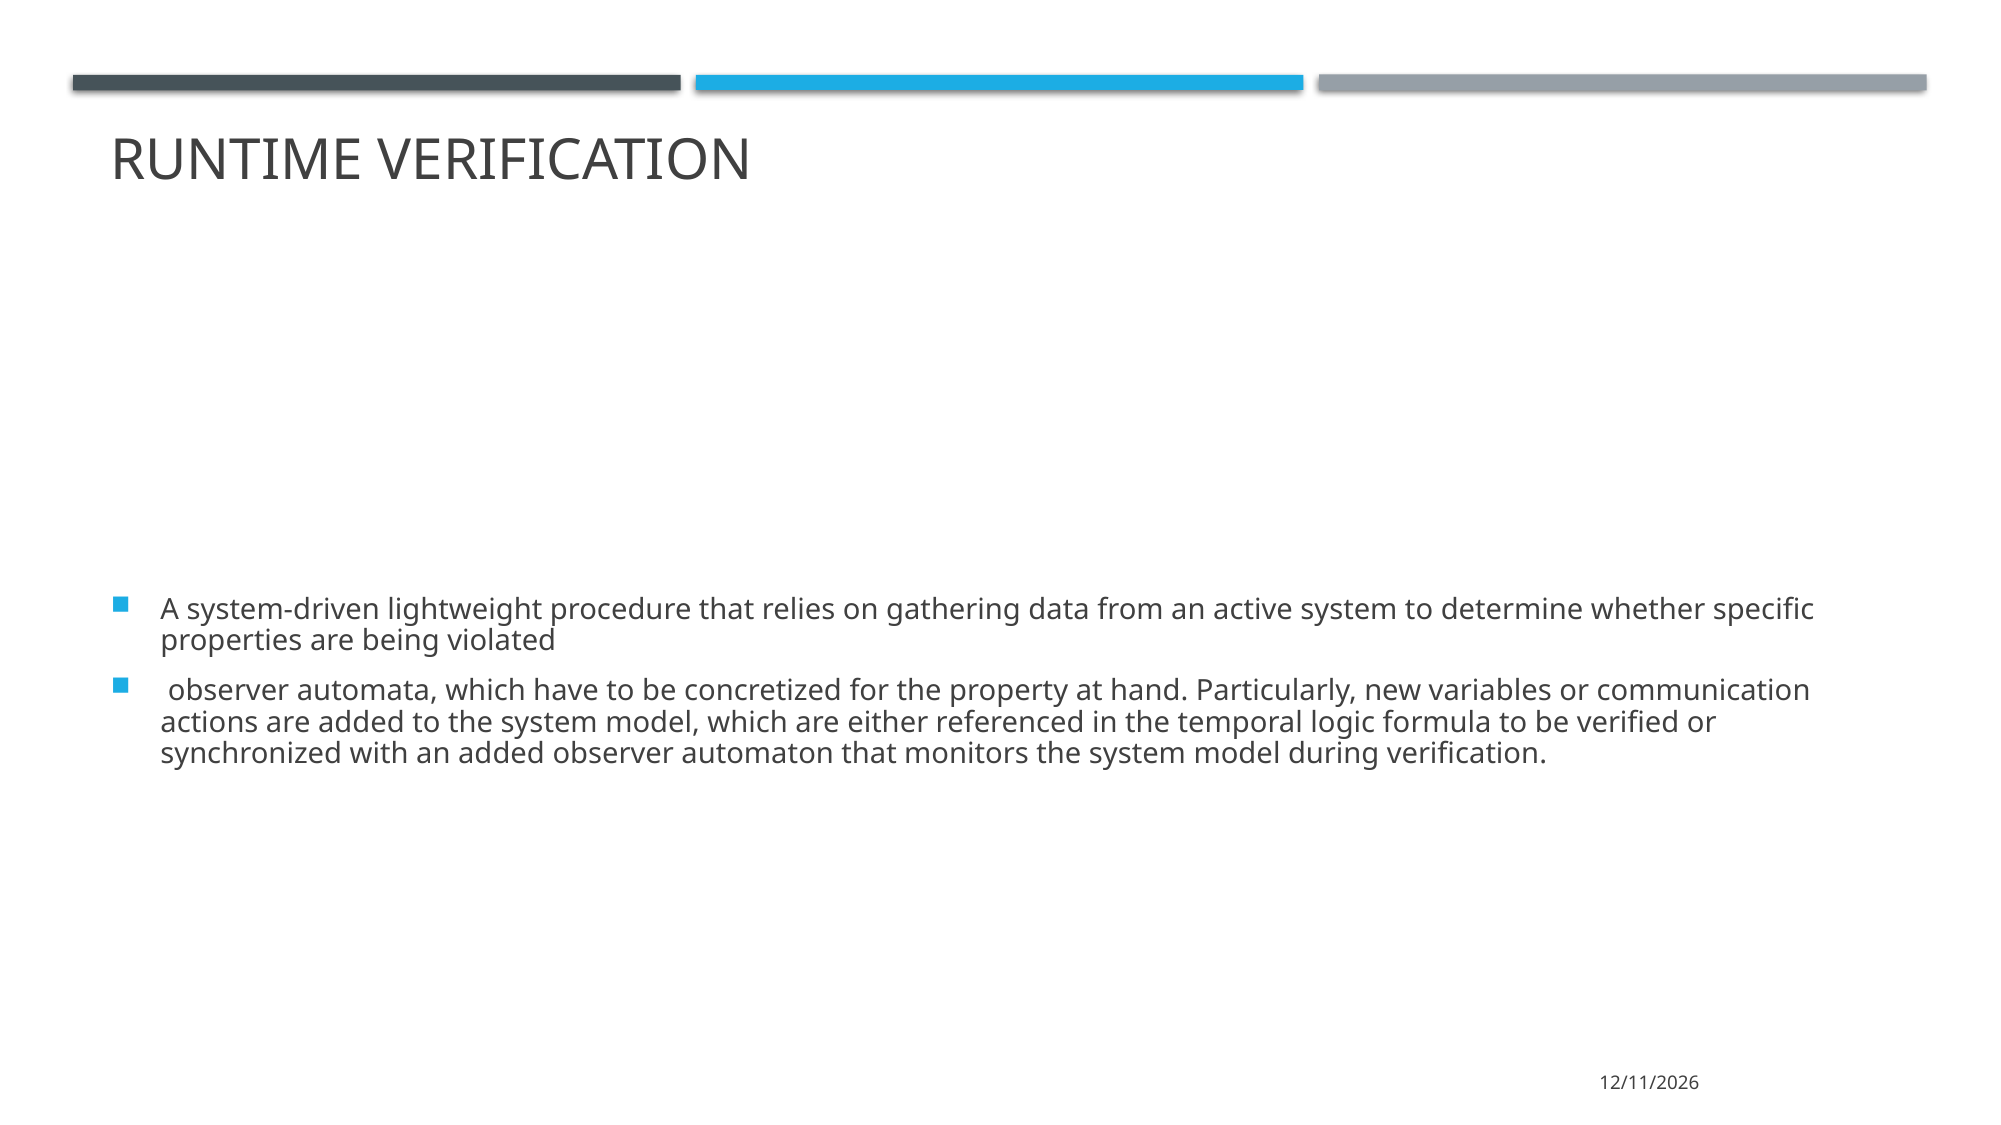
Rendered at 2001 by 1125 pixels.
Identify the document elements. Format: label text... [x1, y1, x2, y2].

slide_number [1247, 1053, 1715, 1114]
text_box Runtime verification [95, 115, 1905, 198]
list A system-driven lightweight procedure that relies on gathering data from an active system to determine whether specific properties are being violated observer automata, which have to be concretized for the property at hand. Particularly, new variables or communication actions are added to the system model, which are either referenced in the temporal logic formula to be verified or synchronized with an added observer automaton that monitors the system model during verification. [95, 383, 1905, 981]
